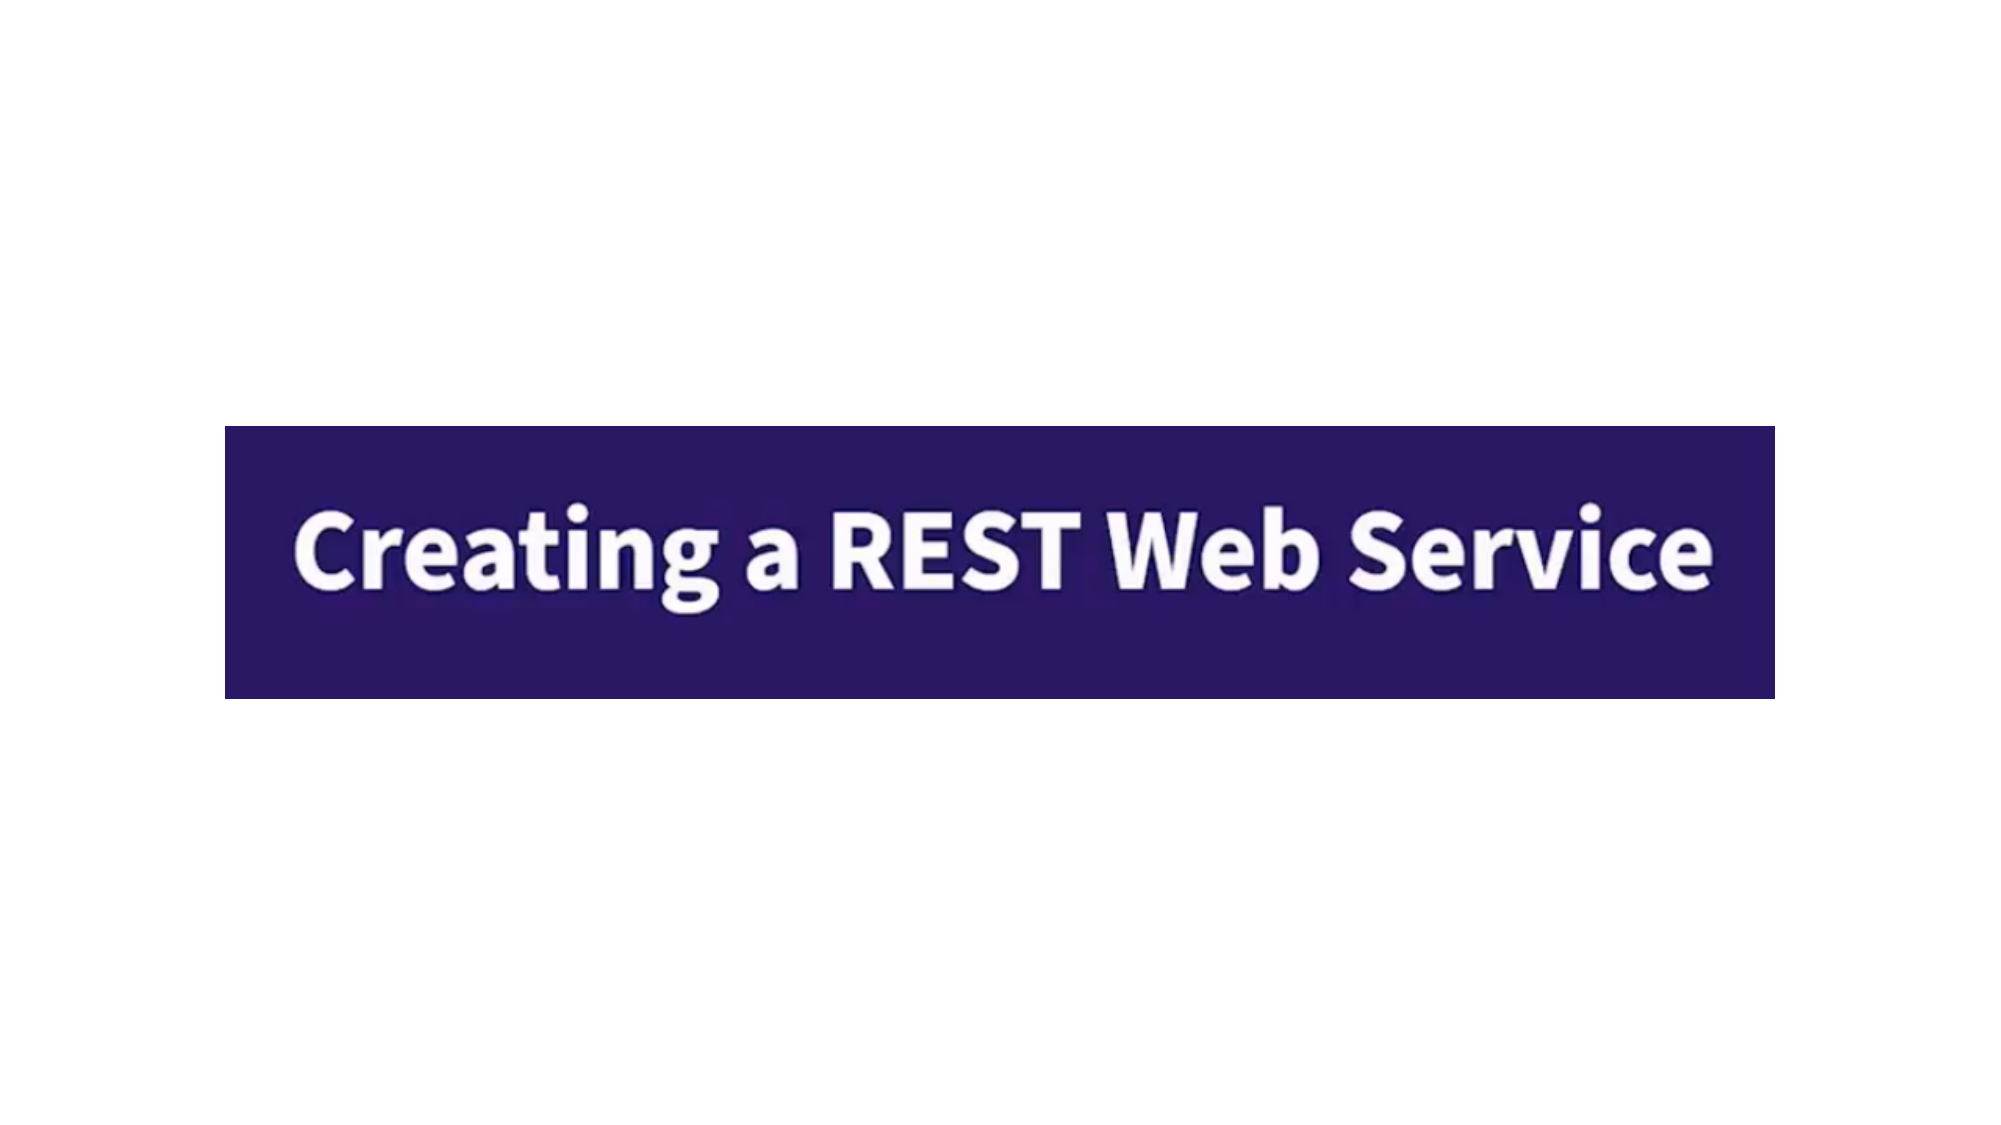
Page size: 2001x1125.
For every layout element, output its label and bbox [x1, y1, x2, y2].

picture [225, 426, 1775, 699]
